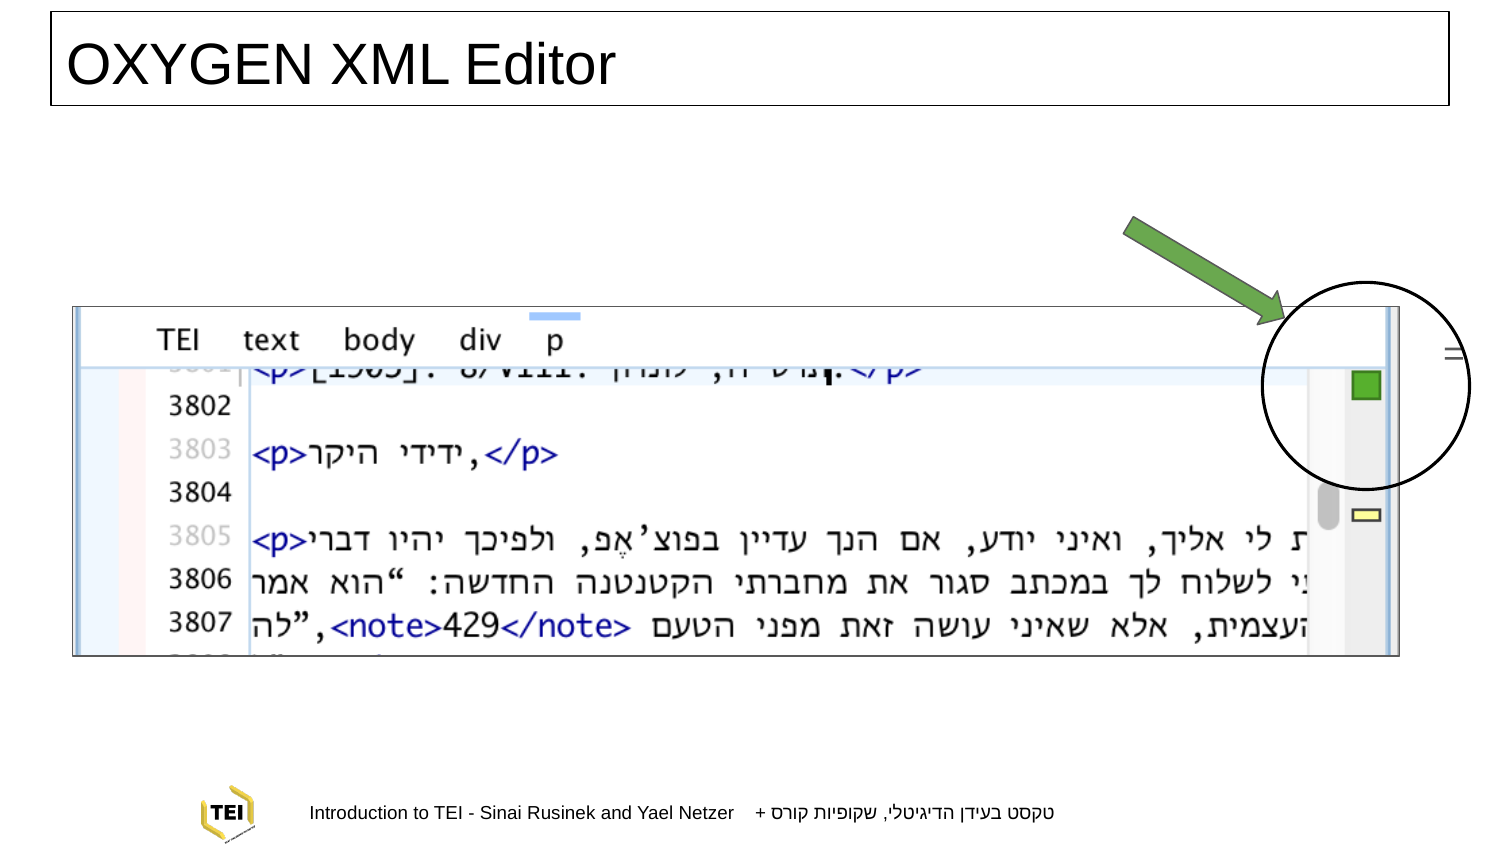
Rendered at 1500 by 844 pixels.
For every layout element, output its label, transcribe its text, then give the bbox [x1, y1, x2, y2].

title OXYGEN XML Editor [51, 11, 1449, 106]
text_box [1301, 282, 1470, 484]
picture [73, 306, 1399, 656]
text_box [1123, 216, 1281, 305]
picture [201, 785, 255, 844]
list = [51, 307, 1480, 717]
